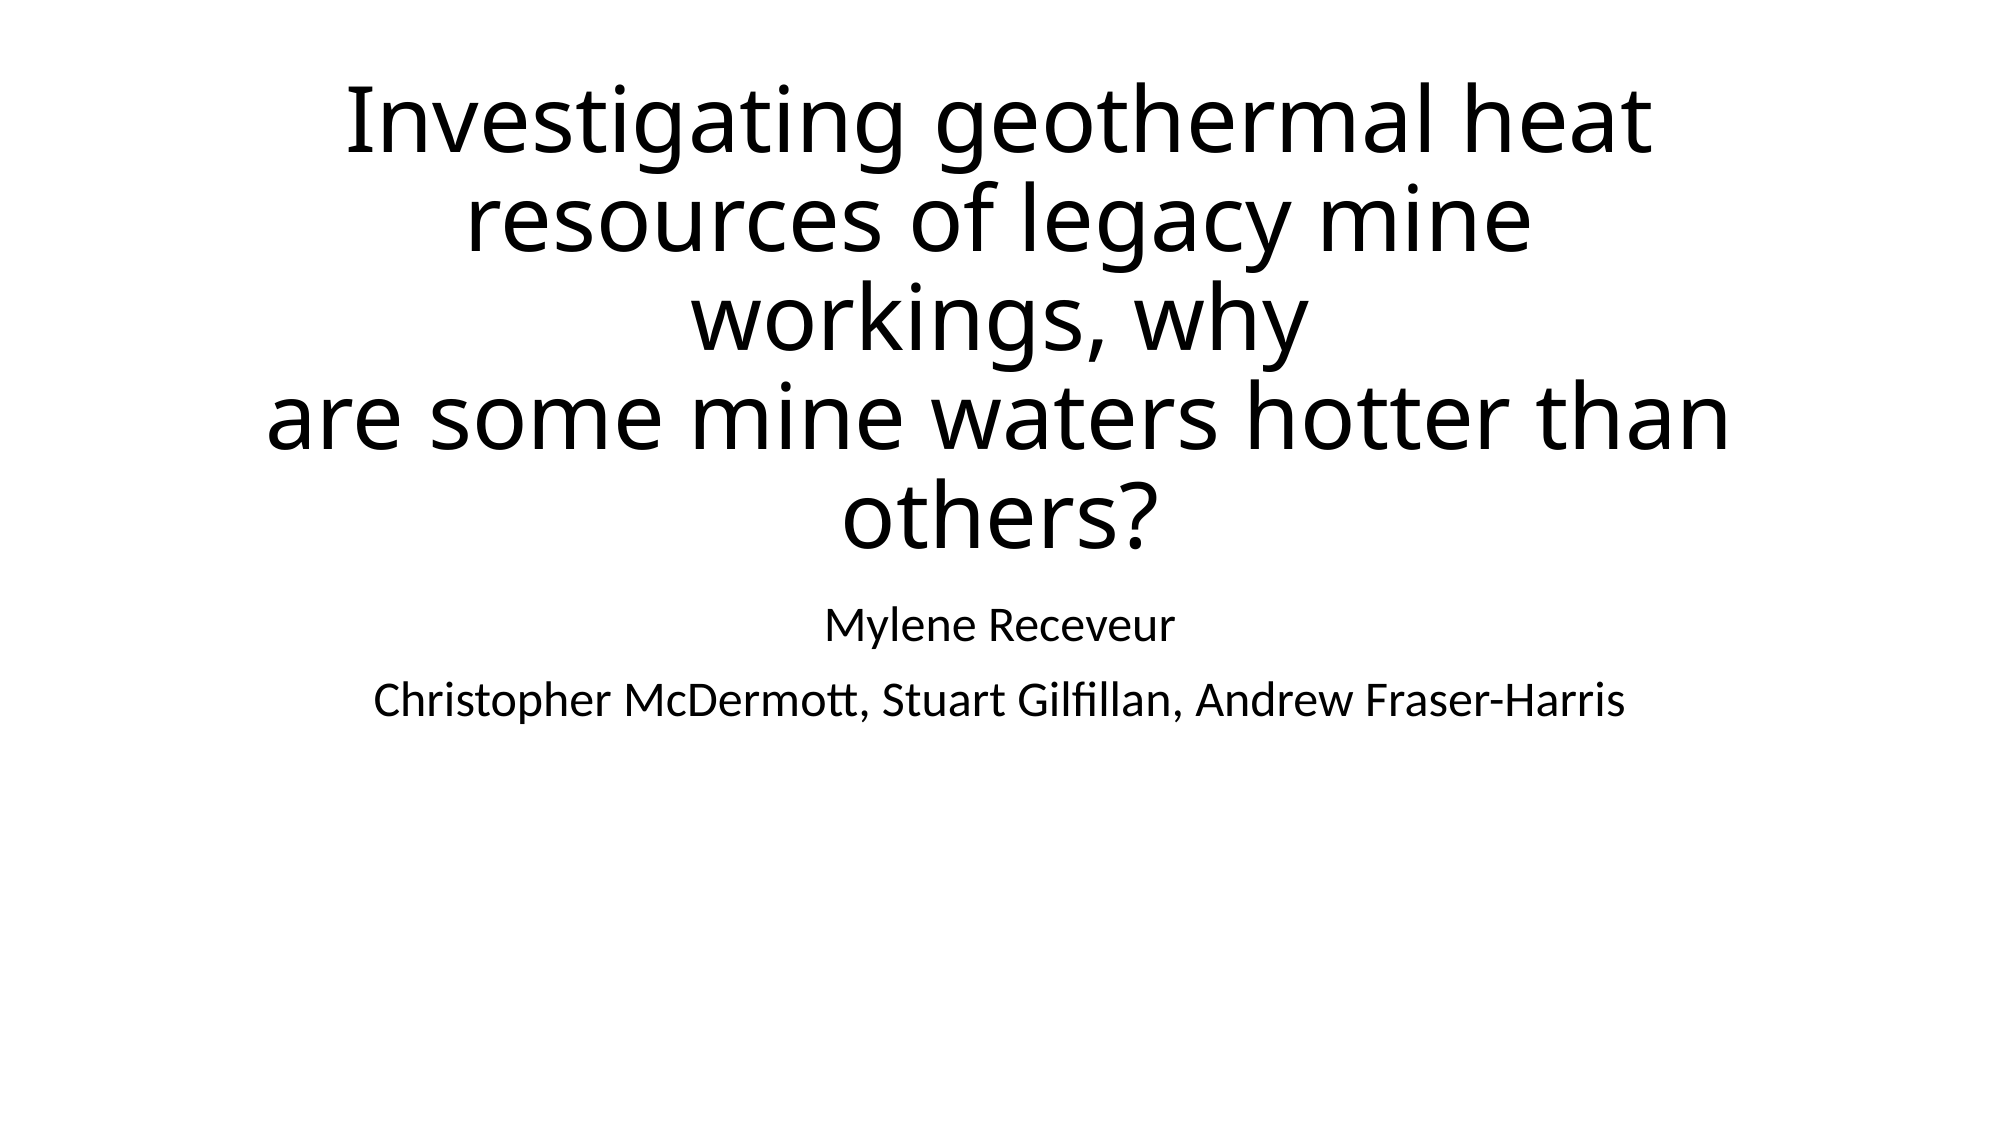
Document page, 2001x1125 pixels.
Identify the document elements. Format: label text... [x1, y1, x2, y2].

title Investigating geothermal heat resources of legacy mine workings, why are some mine waters hotter than others? [249, 184, 1750, 576]
subtitle Mylene Receveur Christopher McDermott, Stuart Gilfillan, Andrew Fraser-Harris [249, 590, 1750, 863]
